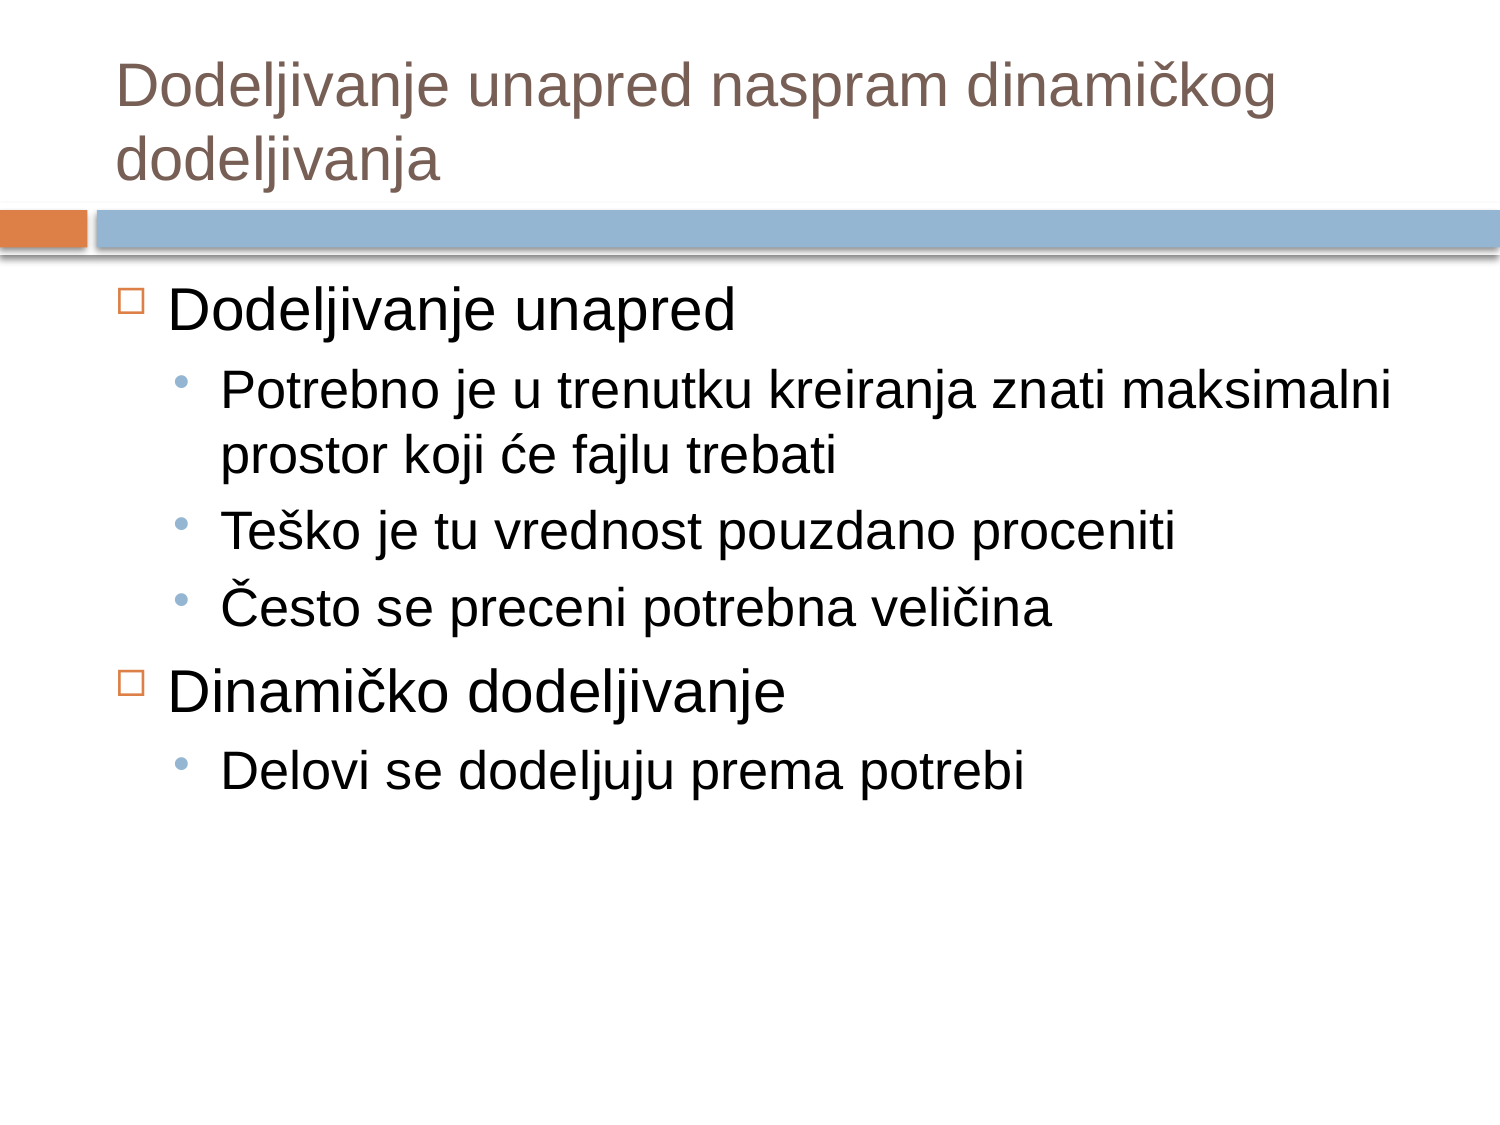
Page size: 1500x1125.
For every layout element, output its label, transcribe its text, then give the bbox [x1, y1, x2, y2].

title Dodeljivanje unapred naspram dinamičkog dodeljivanja [100, 37, 1438, 200]
list Dodeljivanje unapred Potrebno je u trenutku kreiranja znati maksimalni prostor koji će fajlu trebati Teško je tu vrednost pouzdano proceniti Često se preceni potrebna veličina Dinamičko dodeljivanje Delovi se dodeljuju prema potrebi [100, 262, 1438, 1000]
